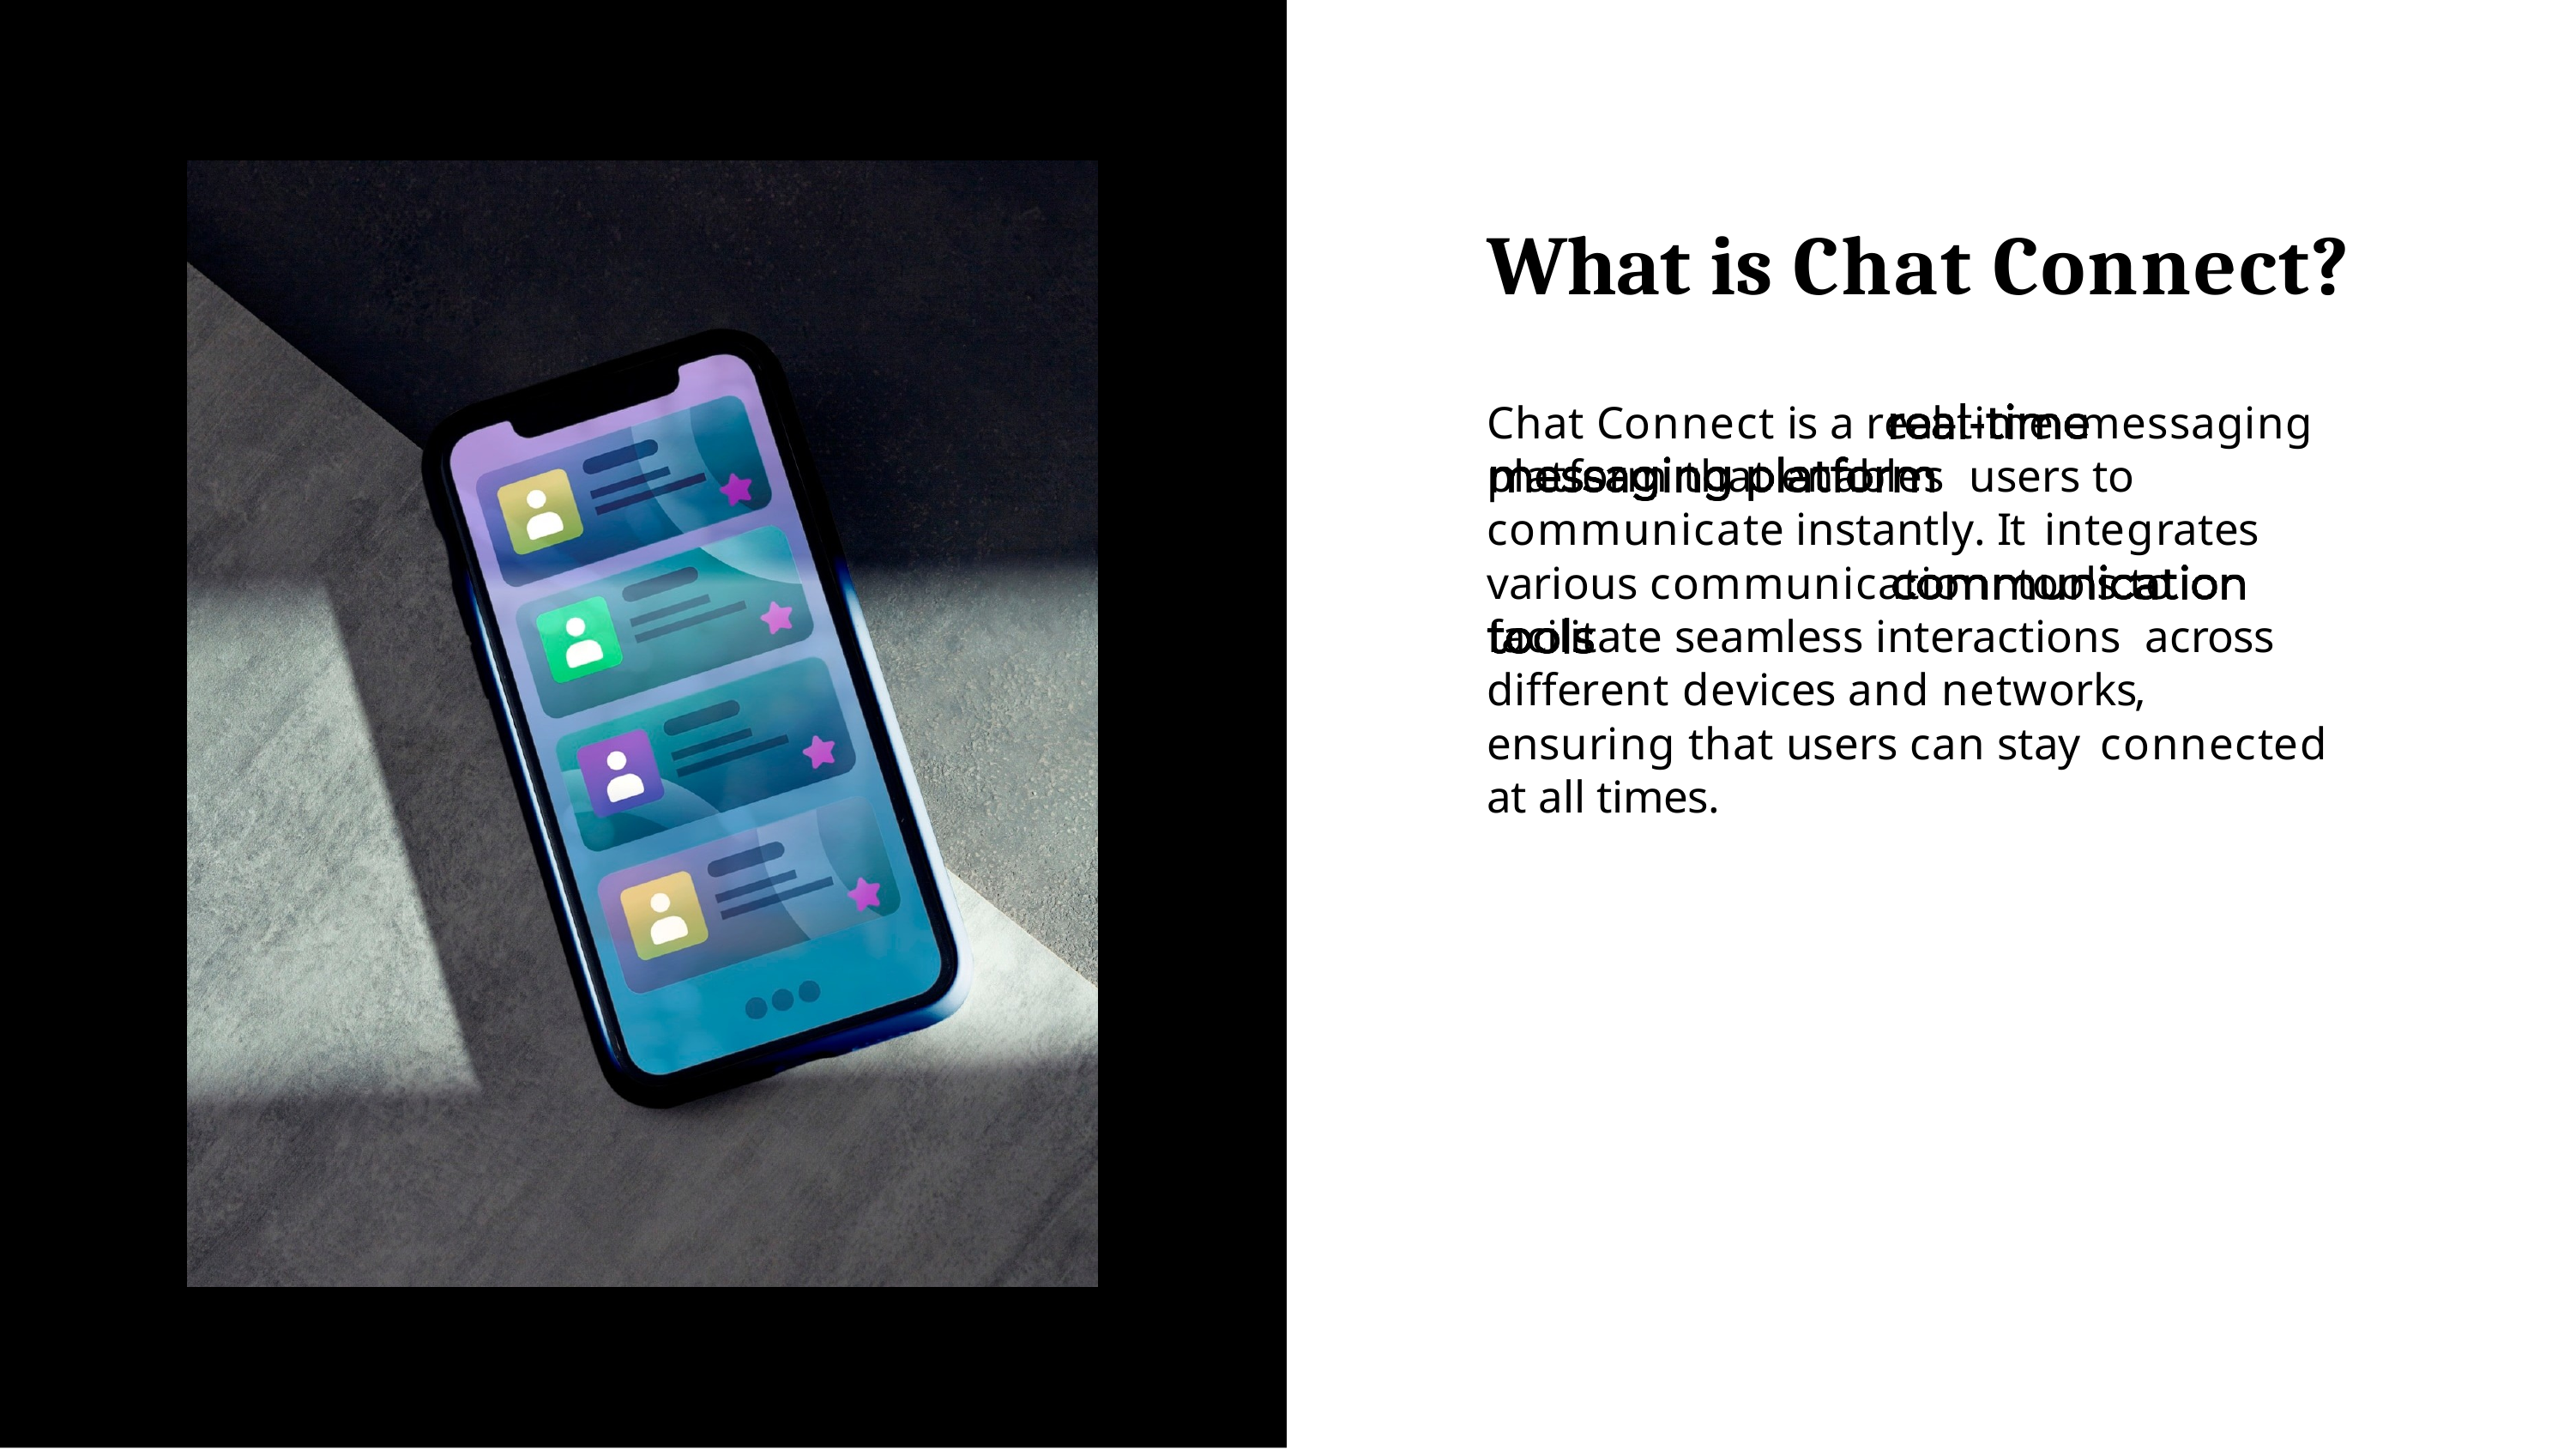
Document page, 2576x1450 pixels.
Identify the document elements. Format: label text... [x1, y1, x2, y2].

picture [1487, 618, 1594, 654]
text_box Chat Connect is a real-time messaging platform that enables users to communicate instantly. It integrates various communication tools to facilitate seamless interactions across different devices and networks, ensuring that users can stay connected at all times. [1485, 392, 2339, 822]
title What is Chat Connect? [1485, 208, 2369, 454]
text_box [0, 0, 1288, 1448]
picture [1491, 456, 1934, 501]
picture [1892, 564, 2245, 600]
picture [1891, 403, 2089, 439]
